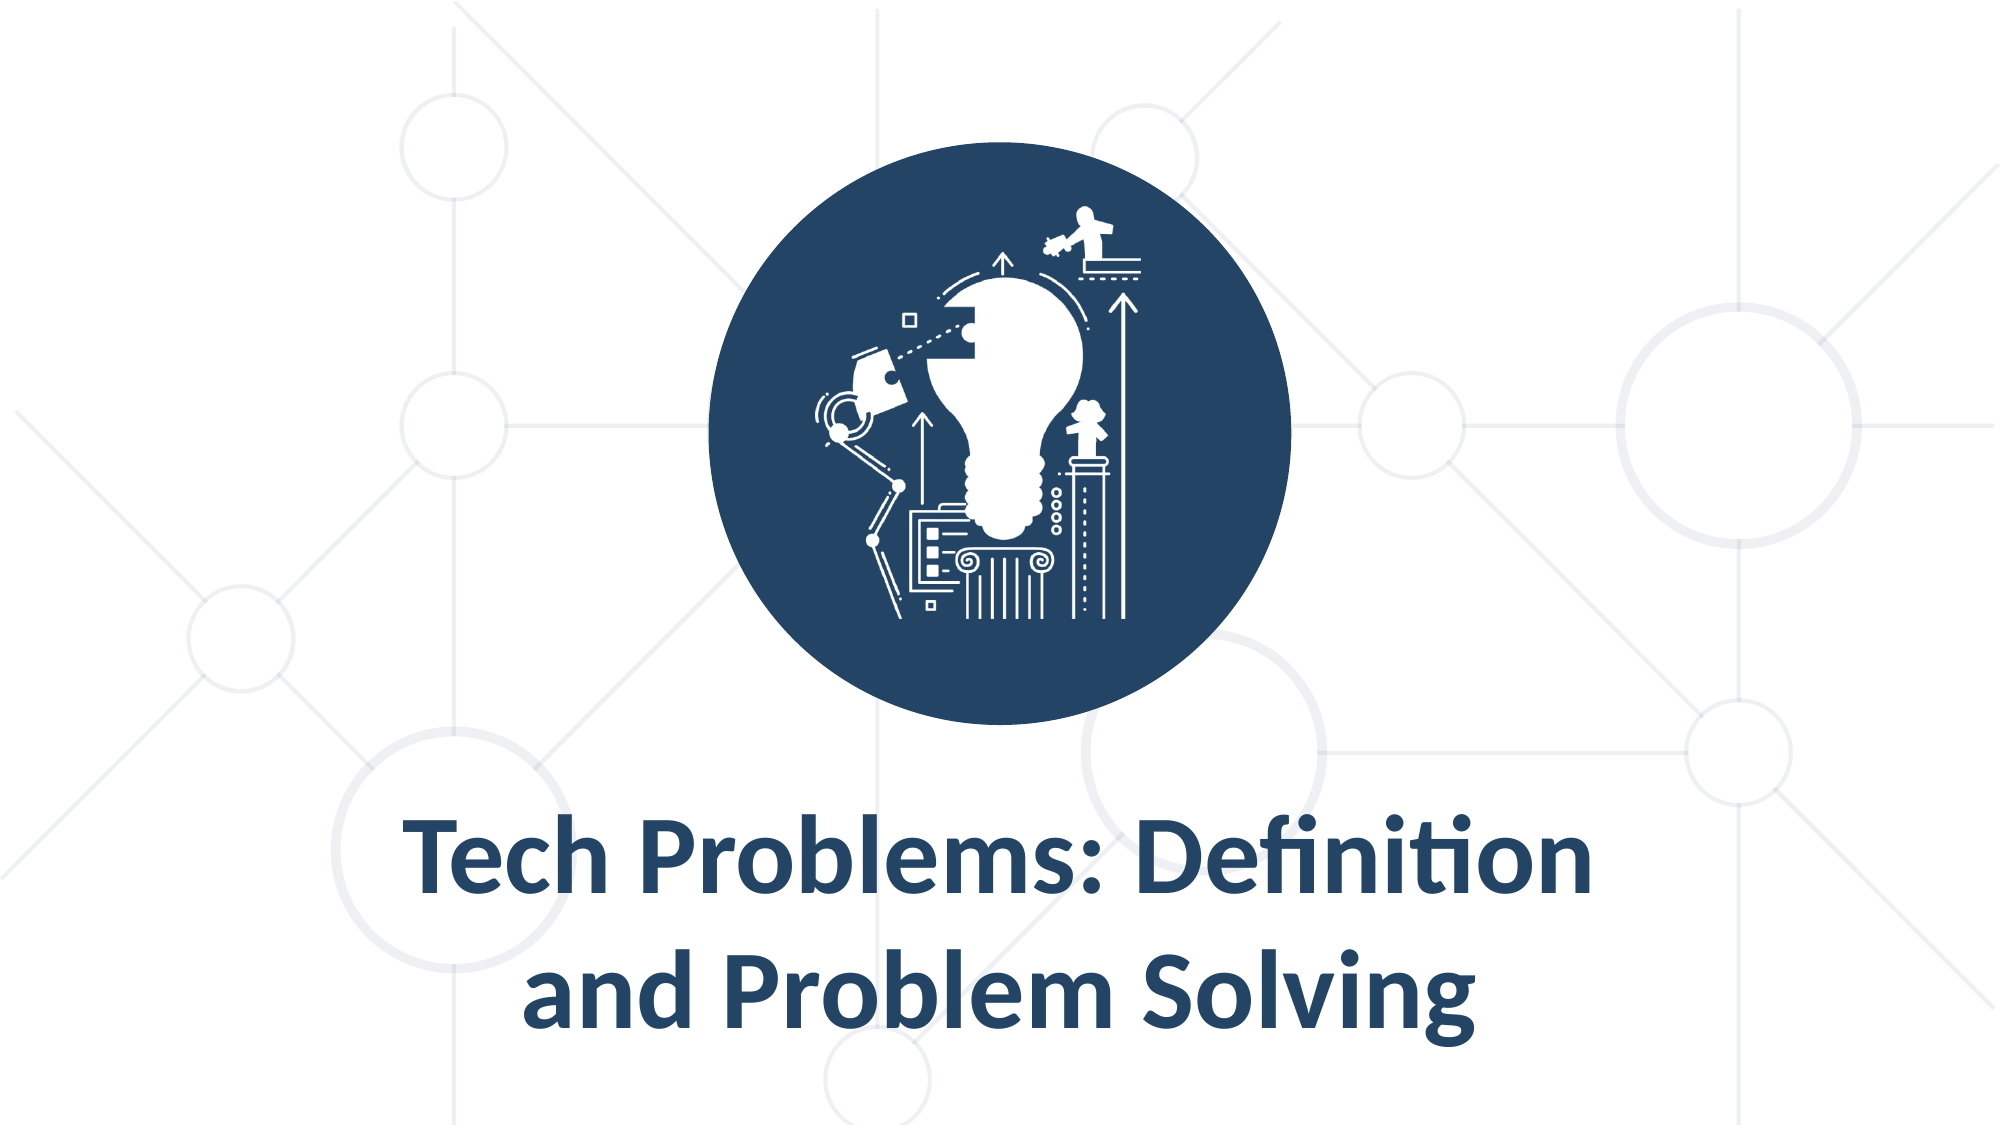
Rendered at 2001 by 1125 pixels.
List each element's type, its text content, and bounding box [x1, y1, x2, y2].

picture [815, 206, 1141, 619]
title Tech Problems: Definition and Problem Solving [232, 767, 1768, 1065]
